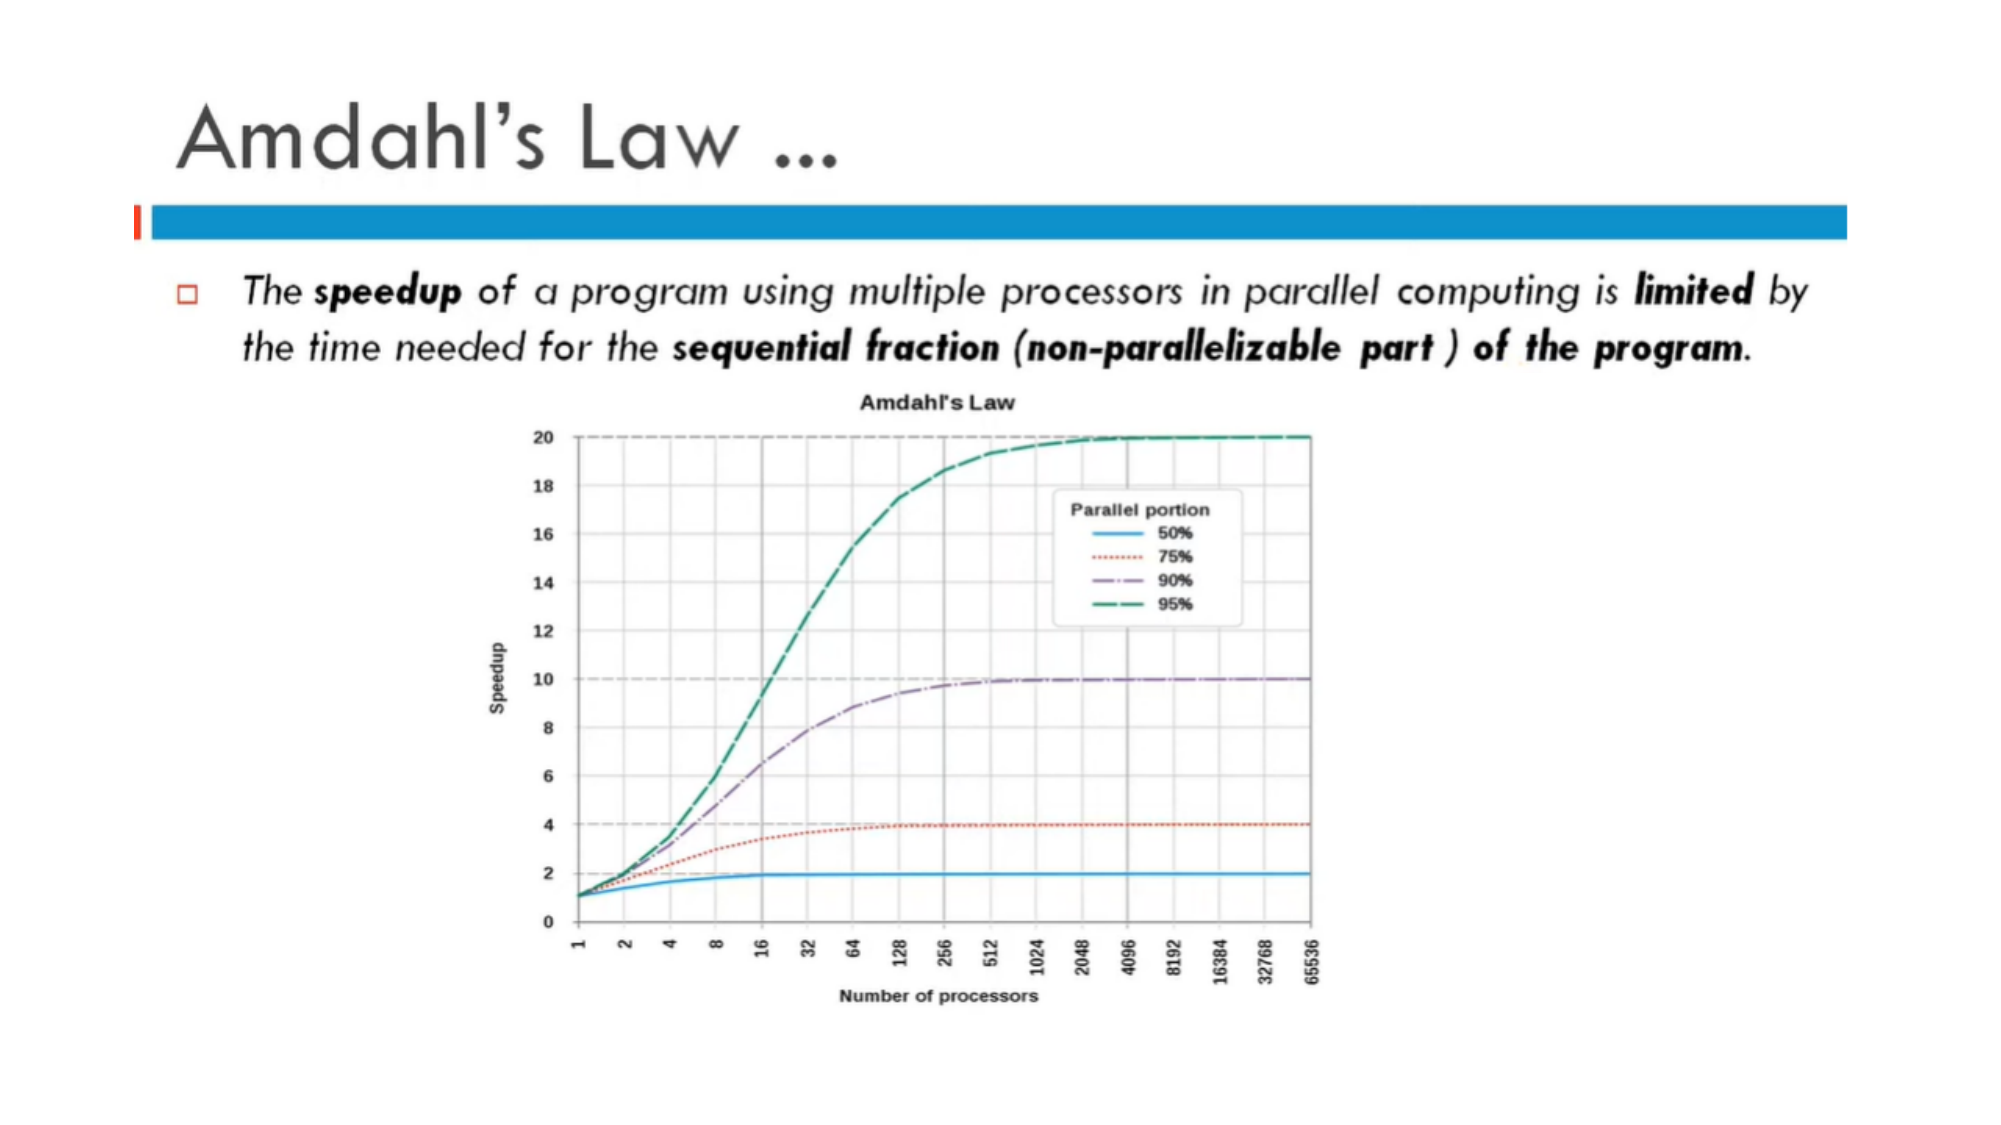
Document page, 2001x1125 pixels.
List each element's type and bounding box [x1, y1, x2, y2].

picture [72, 85, 1863, 1040]
